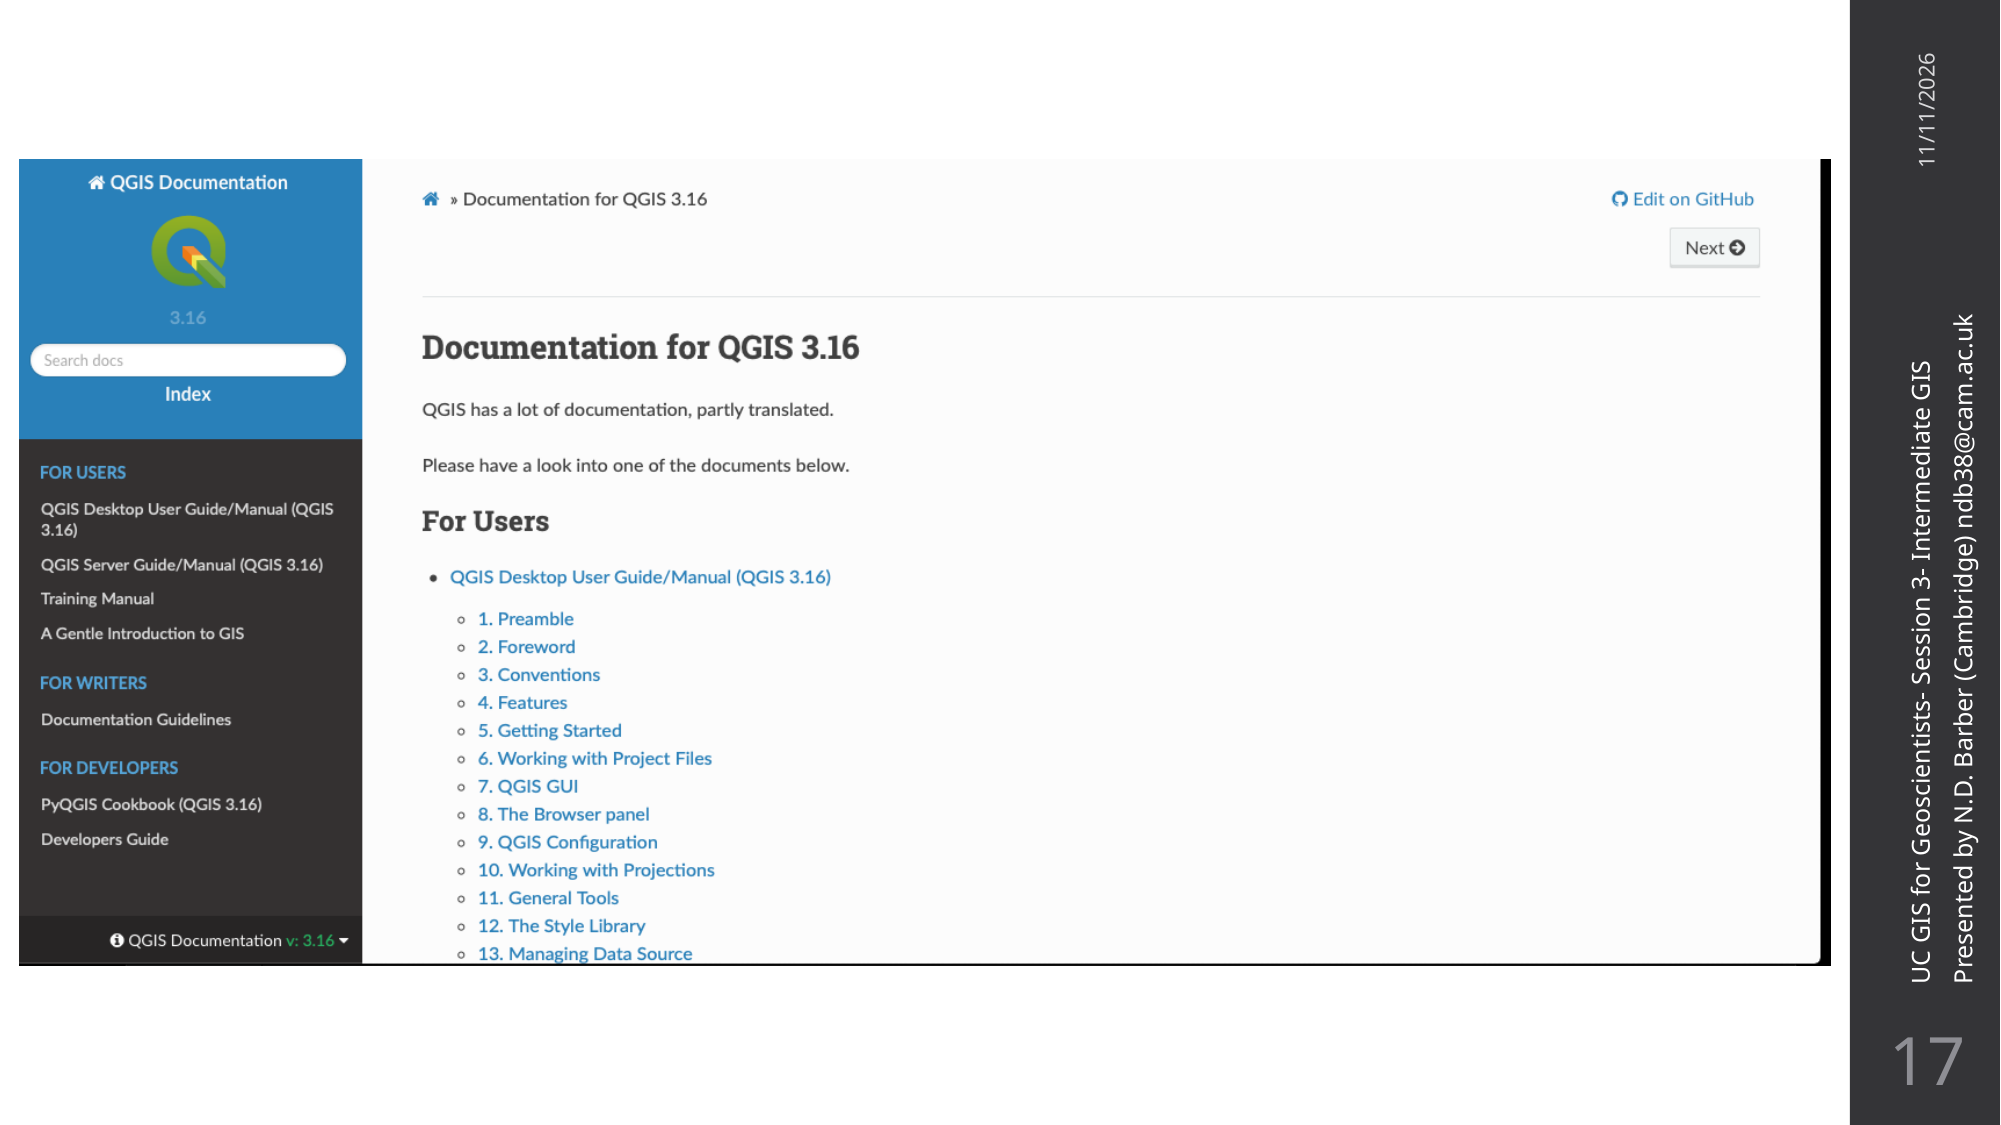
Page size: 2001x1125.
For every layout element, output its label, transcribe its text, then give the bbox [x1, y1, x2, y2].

footer UC GIS for Geoscientists- Session 3- Intermediate GIS Presented by N.D. Barber (Cambridge) ndb38@cam.ac.uk [1897, 225, 1958, 999]
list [19, 159, 1831, 966]
slide_number 16 [1852, 1012, 2000, 1110]
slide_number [1897, 37, 1958, 225]
